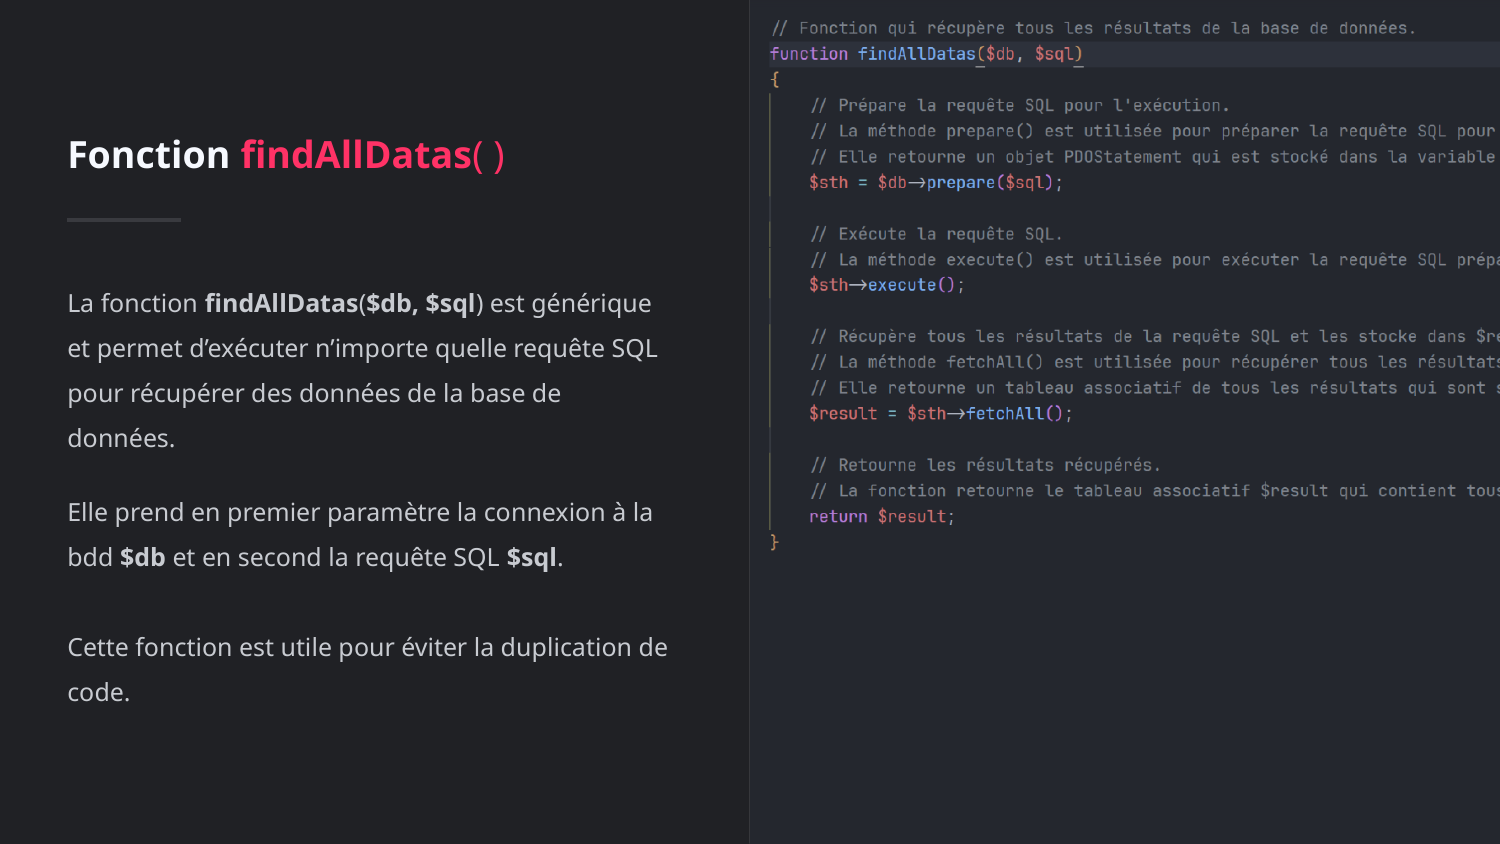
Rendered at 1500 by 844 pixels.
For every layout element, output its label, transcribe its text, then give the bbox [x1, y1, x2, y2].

text_box La fonction findAllDatas($db, $sql) est générique et permet d’exécuter n’importe quelle requête SQL pour récupérer des données de la base de données. Elle prend en premier paramètre la connexion à la bdd $db et en second la requête SQL $sql. Cette fonction est utile pour éviter la duplication de code. [67, 272, 671, 707]
text_box Fonction findAllDatas( ) [67, 122, 671, 177]
picture [749, 0, 1500, 844]
